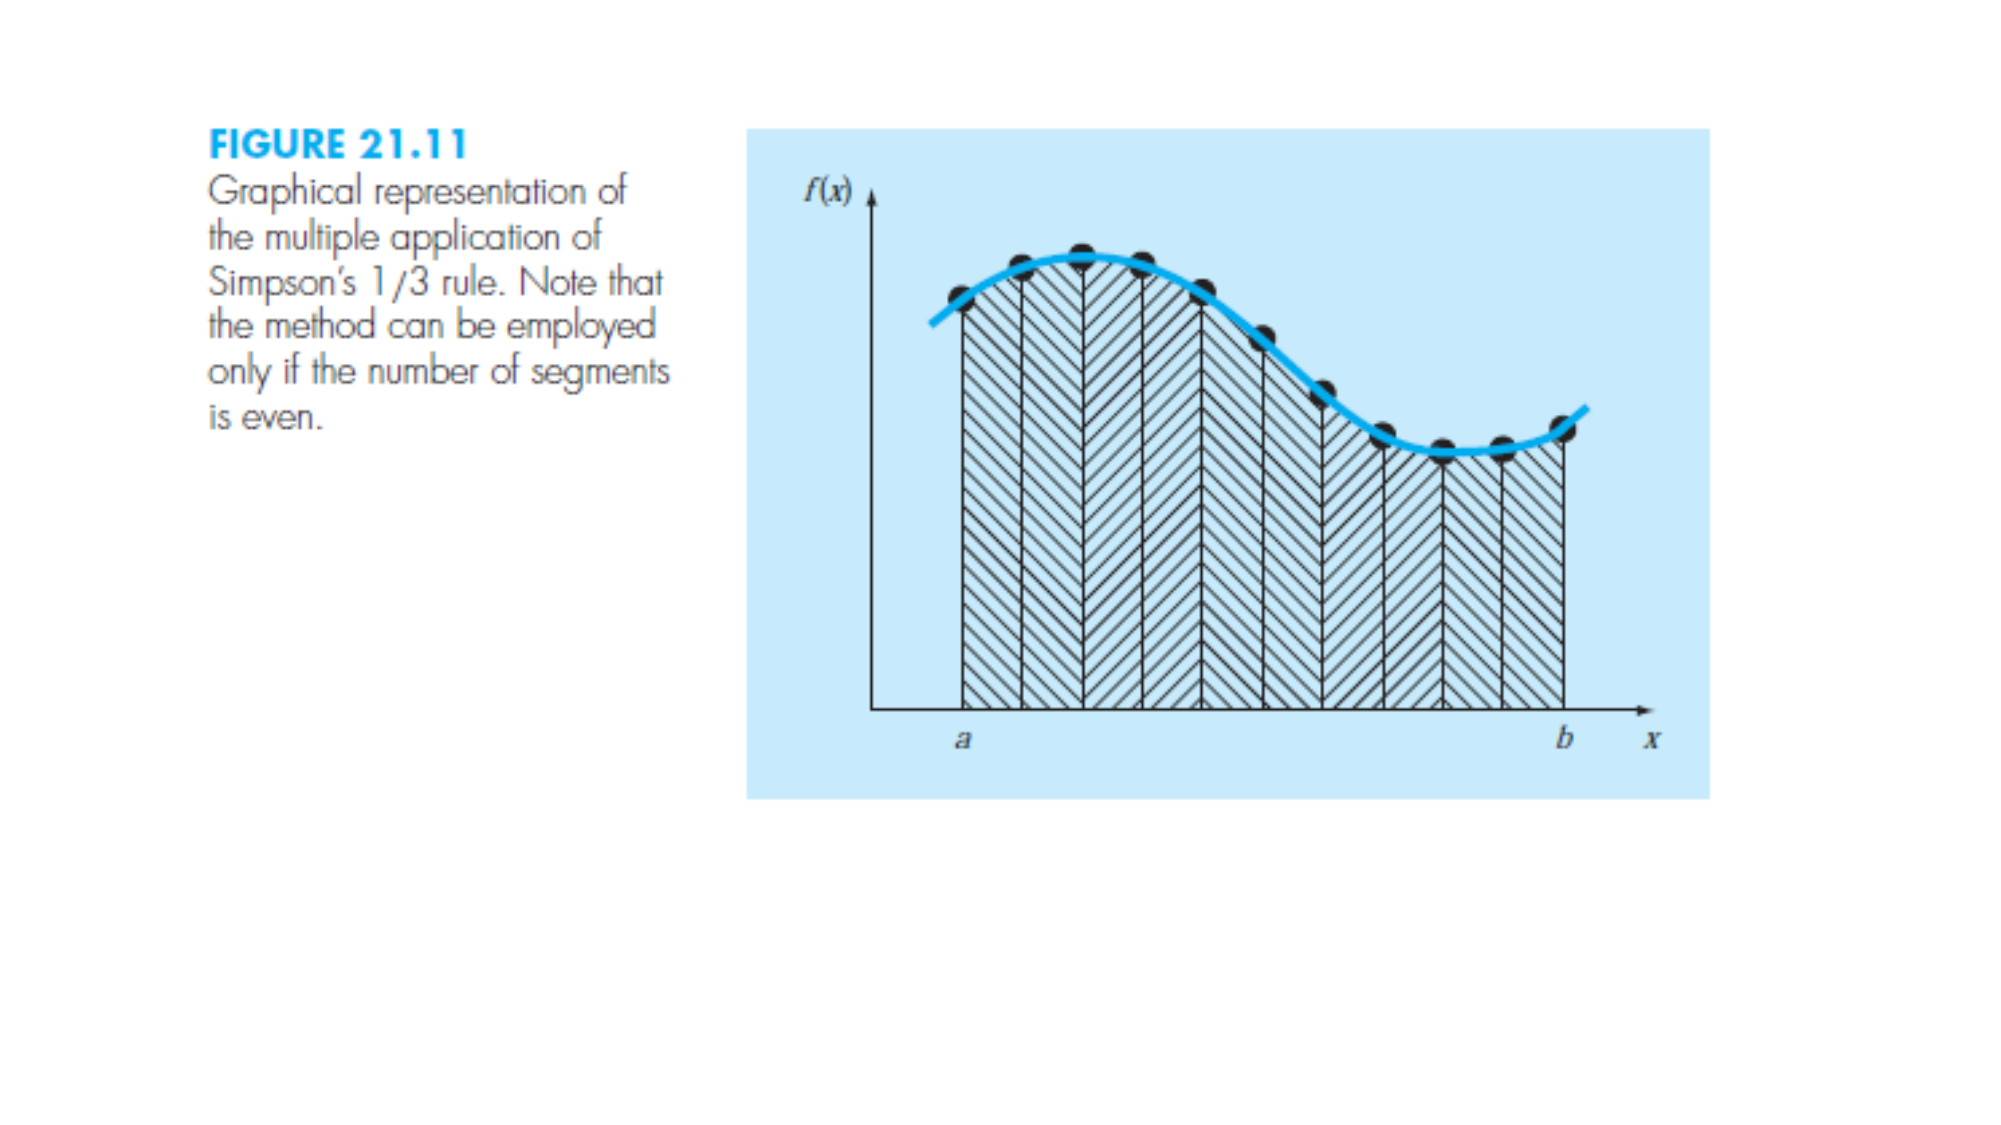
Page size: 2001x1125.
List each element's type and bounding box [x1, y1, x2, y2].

picture [183, 99, 1760, 834]
